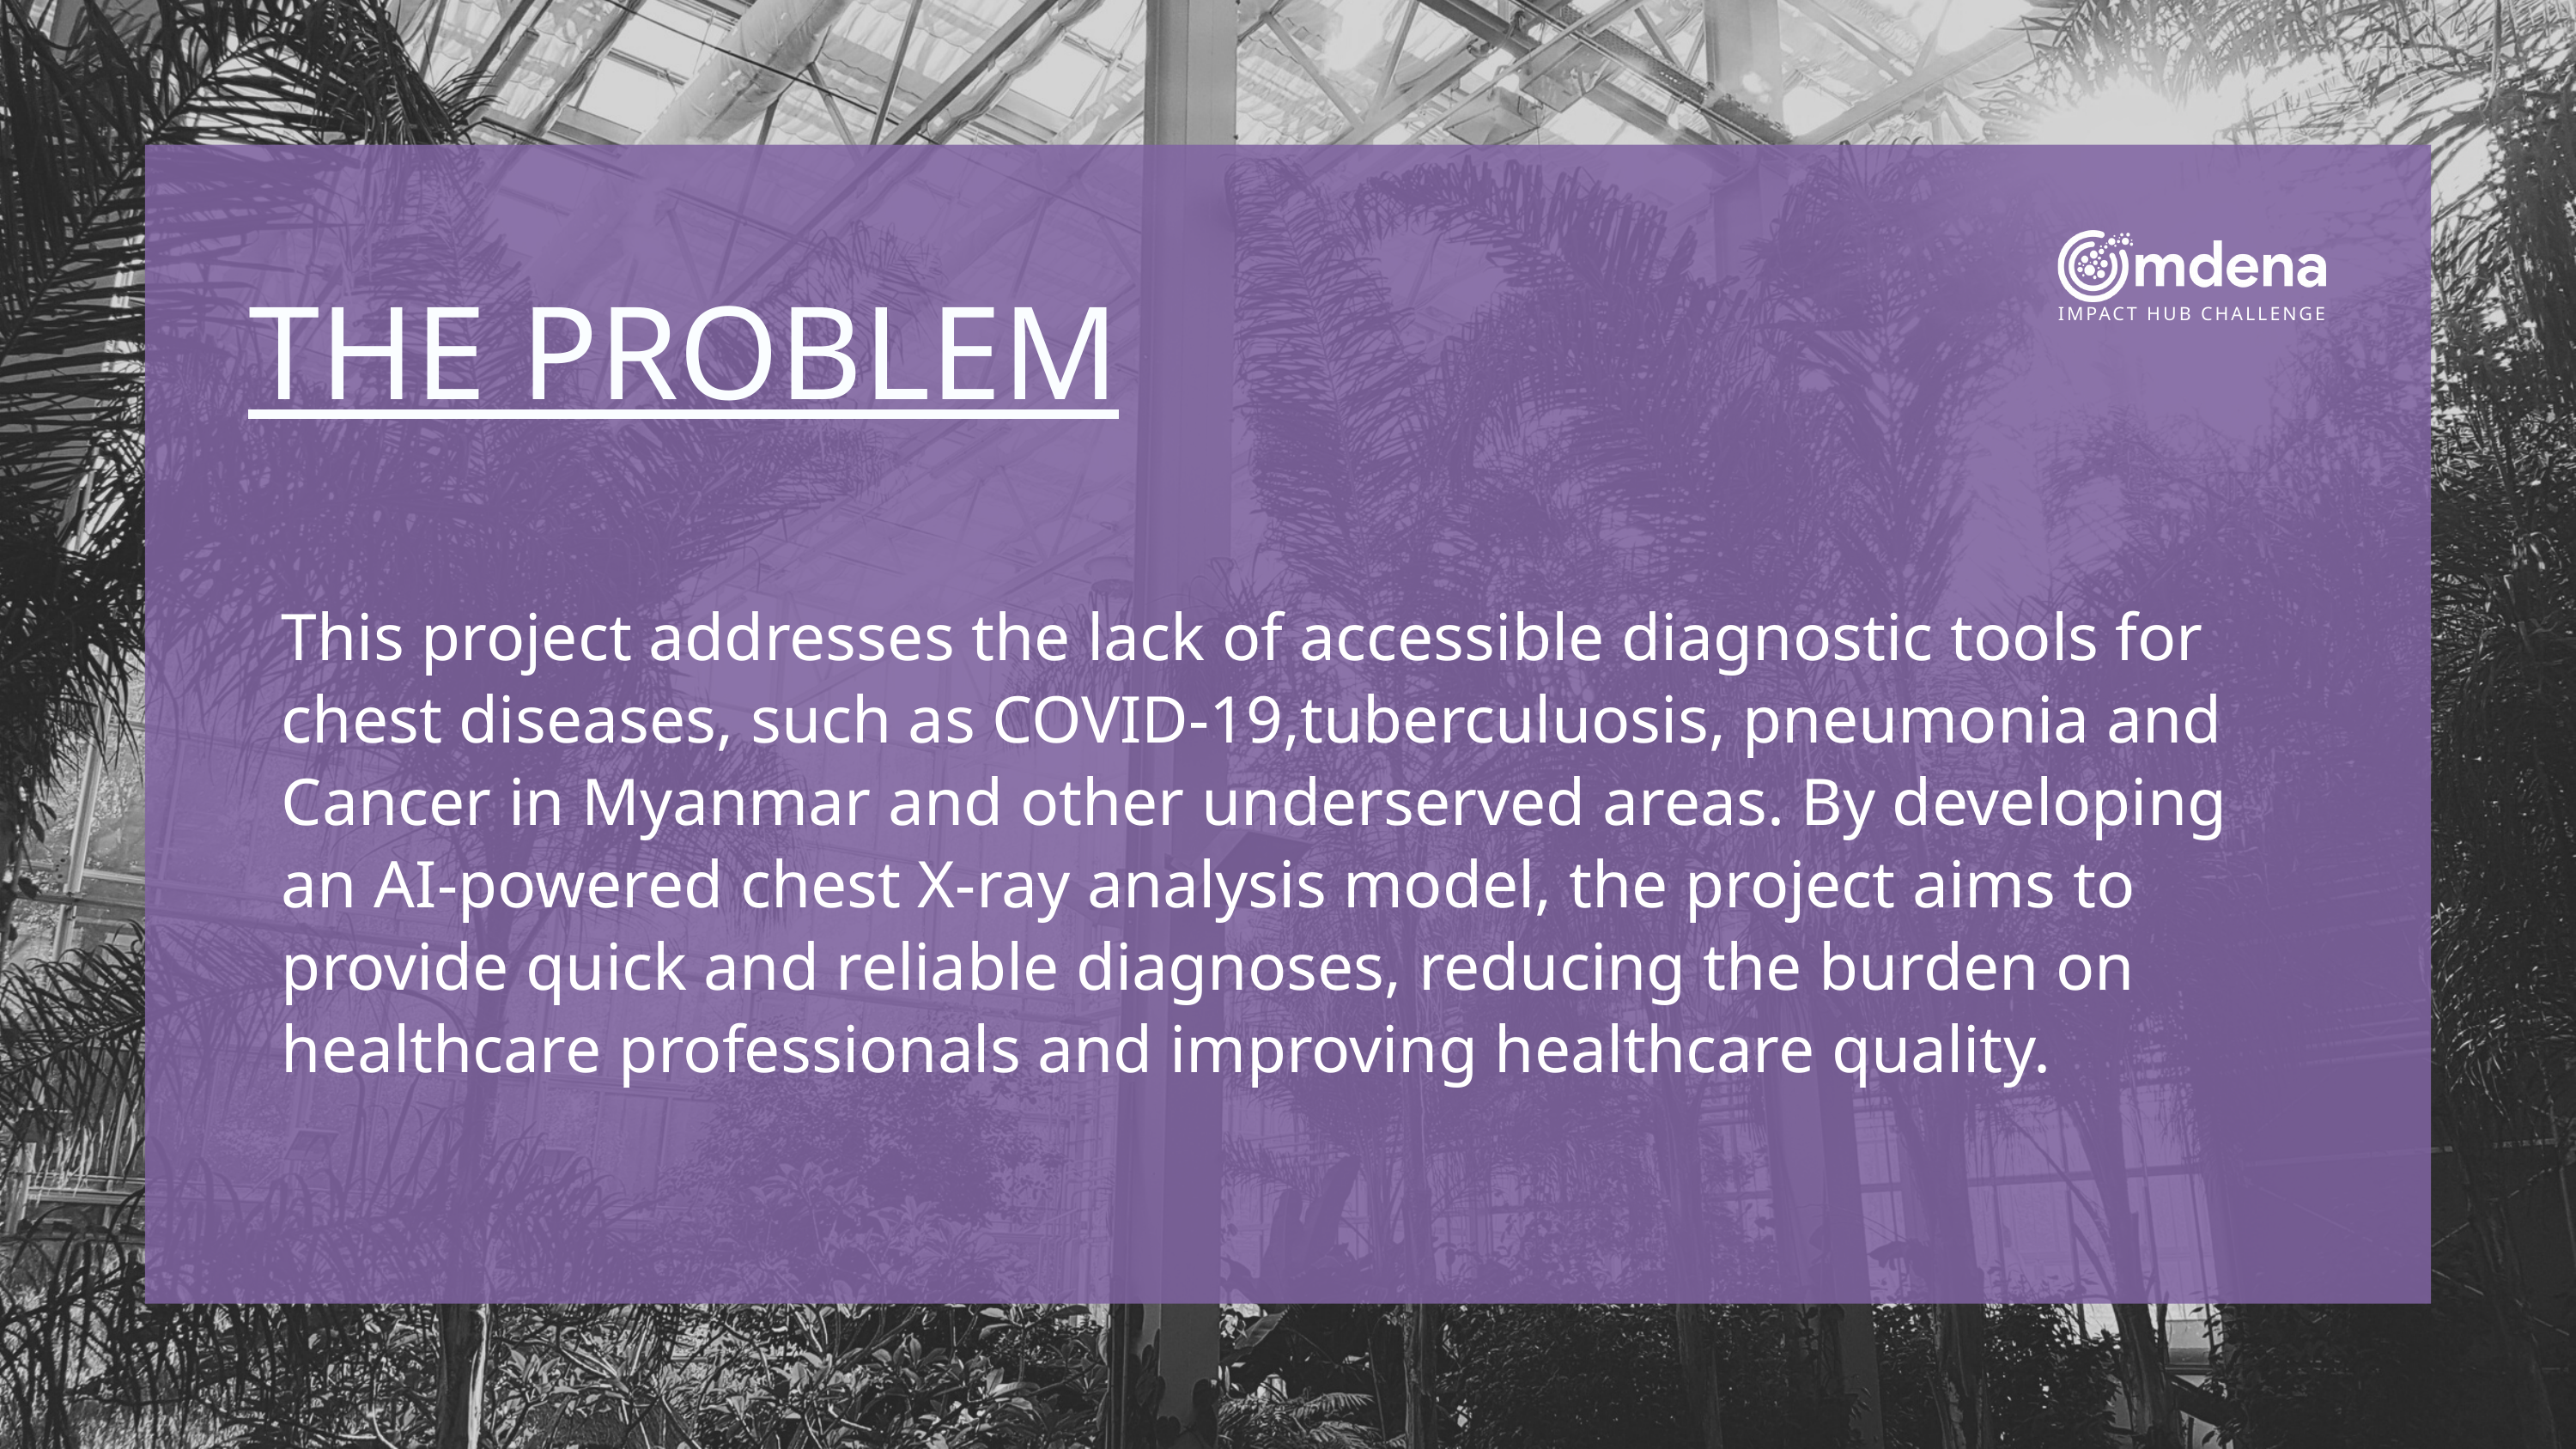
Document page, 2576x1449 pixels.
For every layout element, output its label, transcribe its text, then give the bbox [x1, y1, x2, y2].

text_box This project addresses the lack of accessible diagnostic tools for chest diseases, such as COVID-19,tuberculuosis, pneumonia and Cancer in Myanmar and other underserved areas. By developing an AI-powered chest X-ray analysis model, the project aims to provide quick and reliable diagnoses, reducing the burden on healthcare professionals and improving healthcare quality. [281, 591, 2294, 1086]
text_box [248, 283, 1247, 566]
text_box [144, 144, 2432, 1304]
text_box [0, 0, 2576, 1449]
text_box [1966, 230, 2327, 324]
